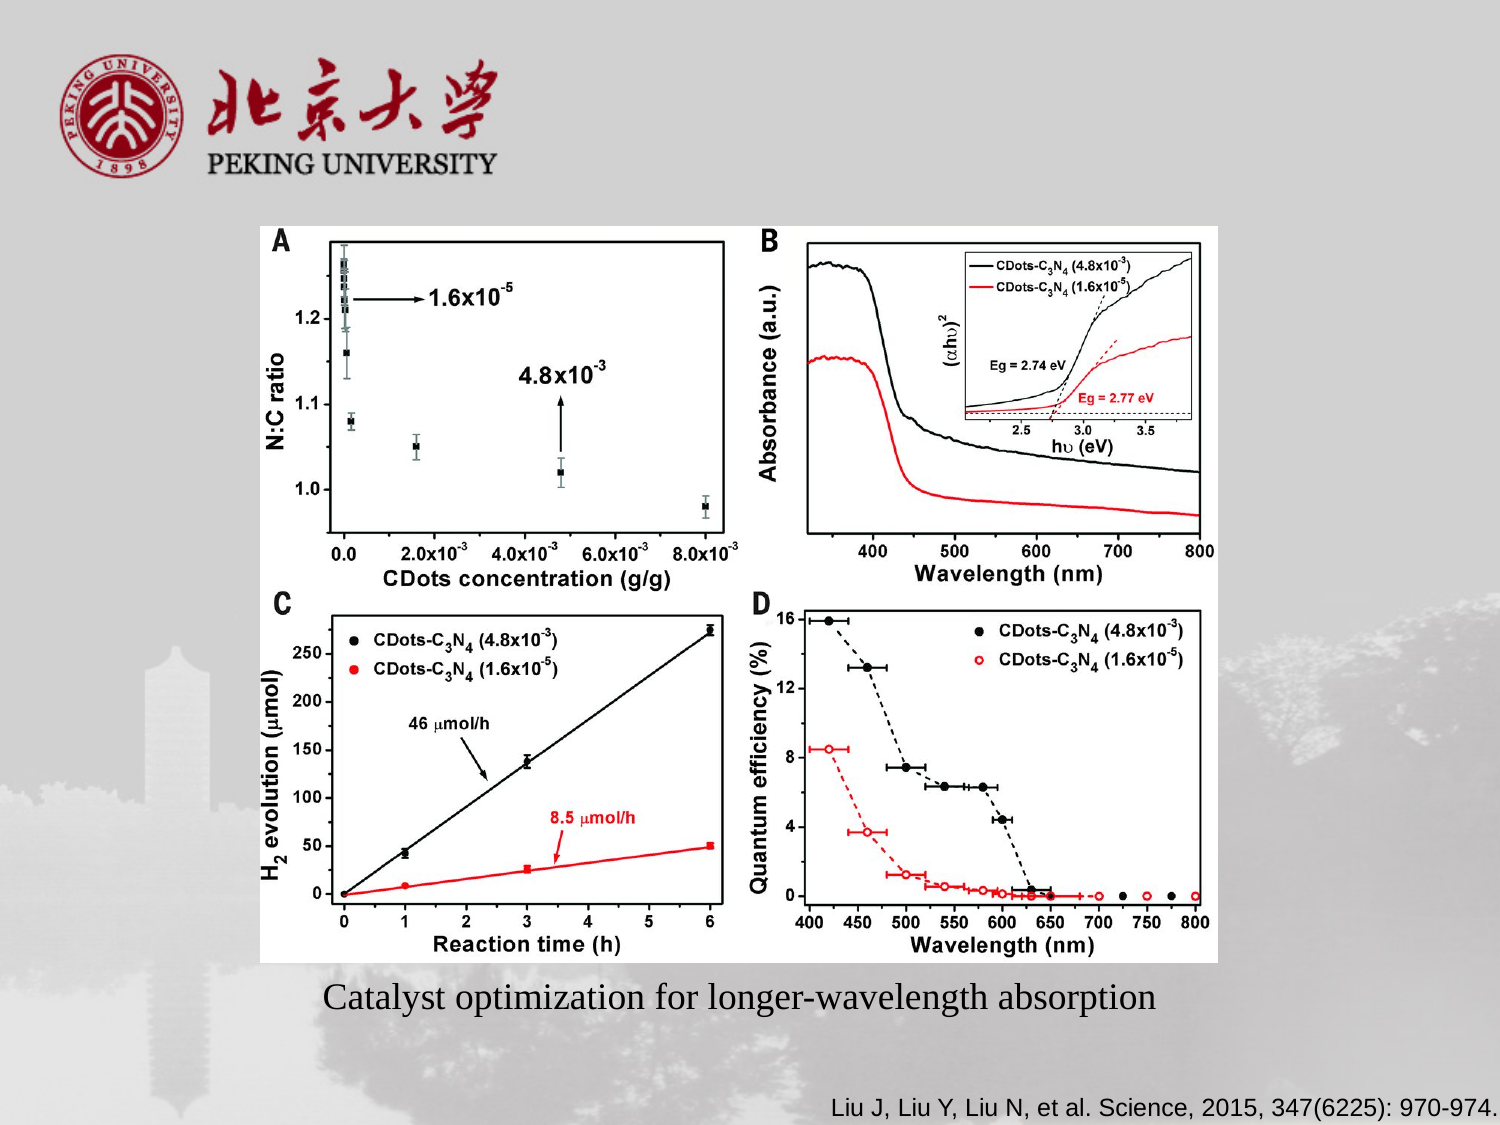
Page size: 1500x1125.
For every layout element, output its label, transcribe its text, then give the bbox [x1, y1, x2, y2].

text_box Catalyst optimization for longer-wavelength absorption [307, 972, 1209, 1025]
picture [0, 0, 1500, 1125]
text_box Liu J, Liu Y, Liu N, et al. Science, 2015, 347(6225): 970-974. [816, 1083, 1500, 1125]
